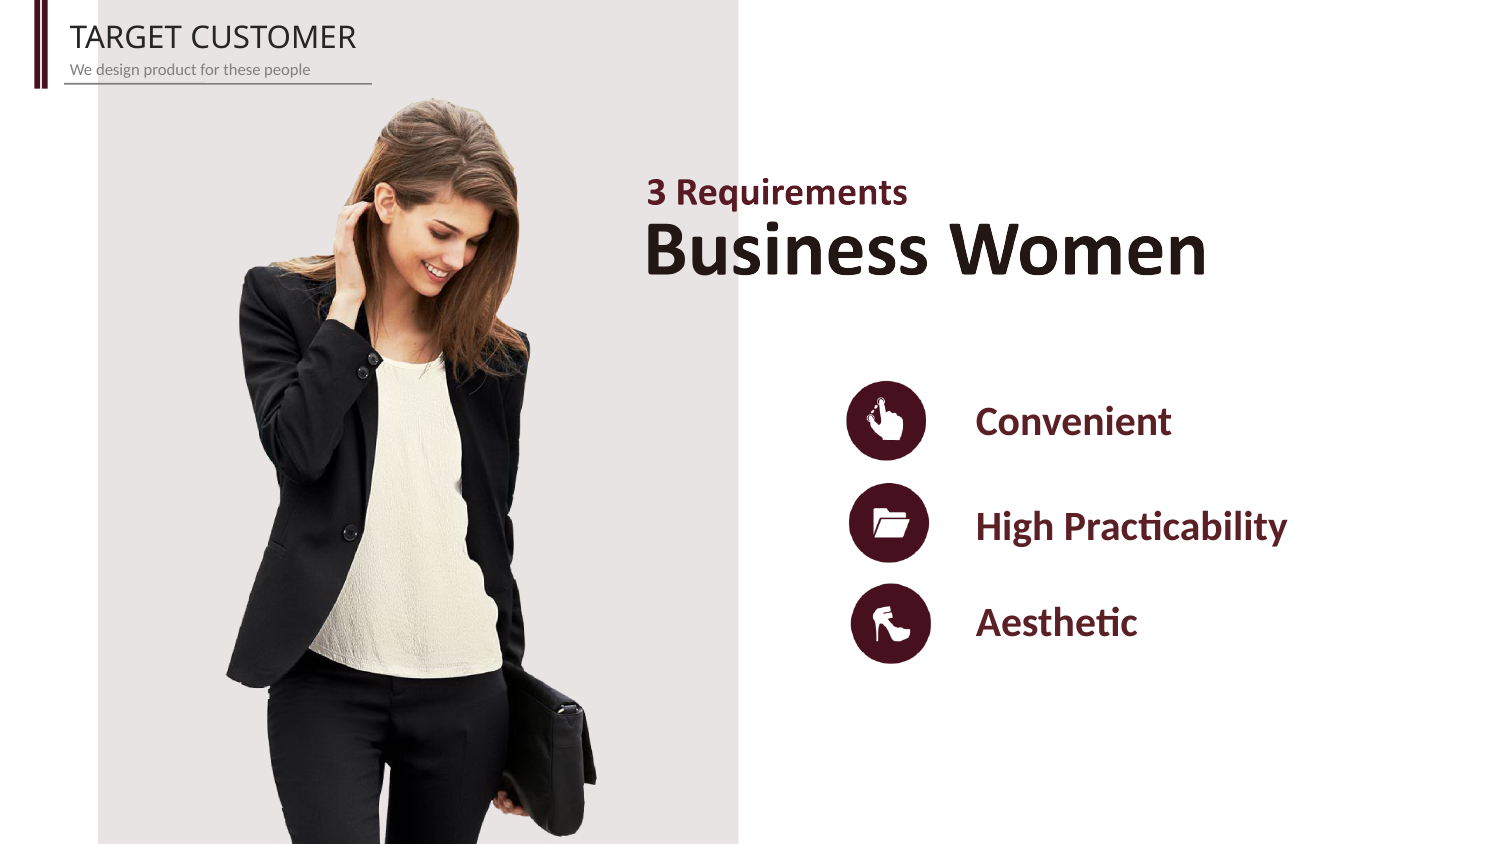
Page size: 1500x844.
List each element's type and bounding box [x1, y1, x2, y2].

picture [0, 0, 1500, 844]
text_box [34, 0, 48, 89]
